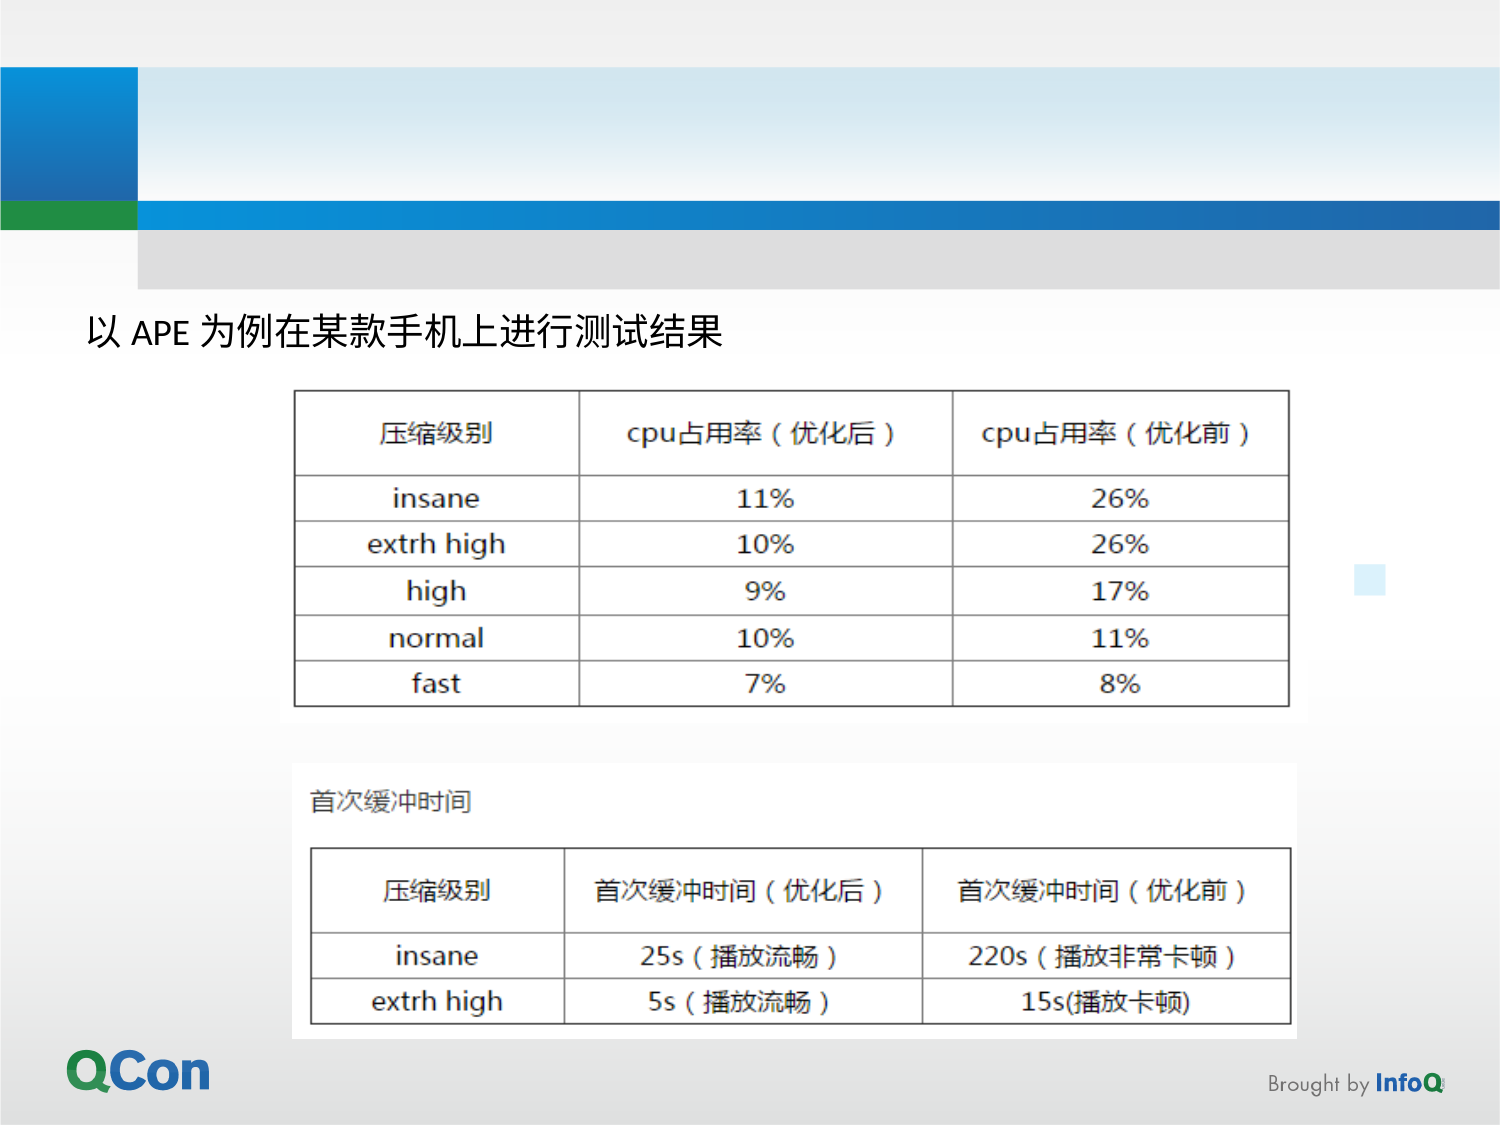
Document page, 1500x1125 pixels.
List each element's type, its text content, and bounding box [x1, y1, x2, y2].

picture [0, 0, 1500, 1125]
text_box 以APE为例在某款手机上进行测试结果 [69, 300, 740, 360]
